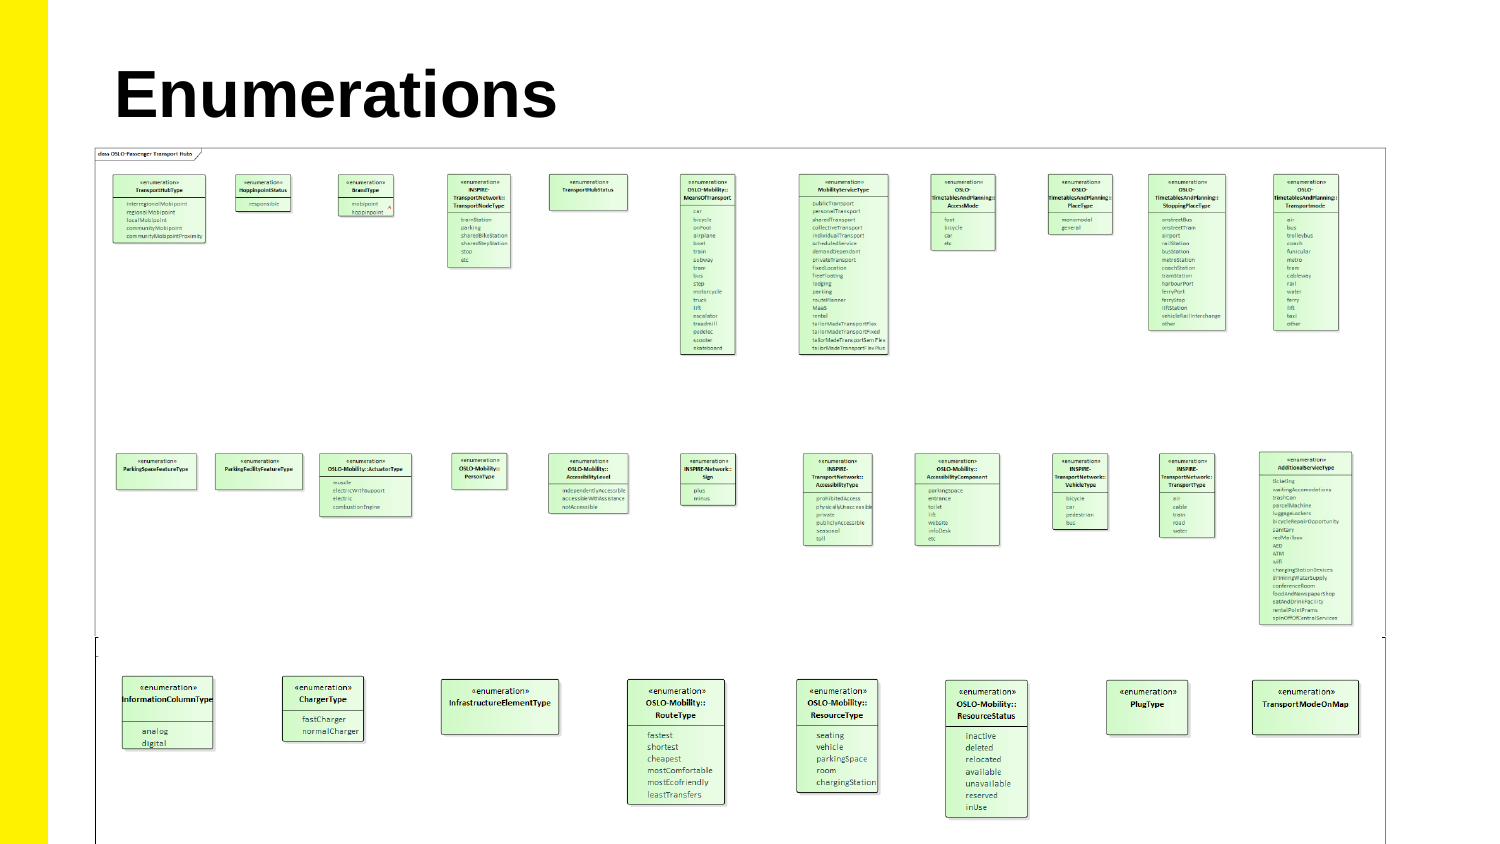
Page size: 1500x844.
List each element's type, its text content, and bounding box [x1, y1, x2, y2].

picture [94, 147, 1387, 844]
text_box Enumerations [103, 44, 1397, 167]
